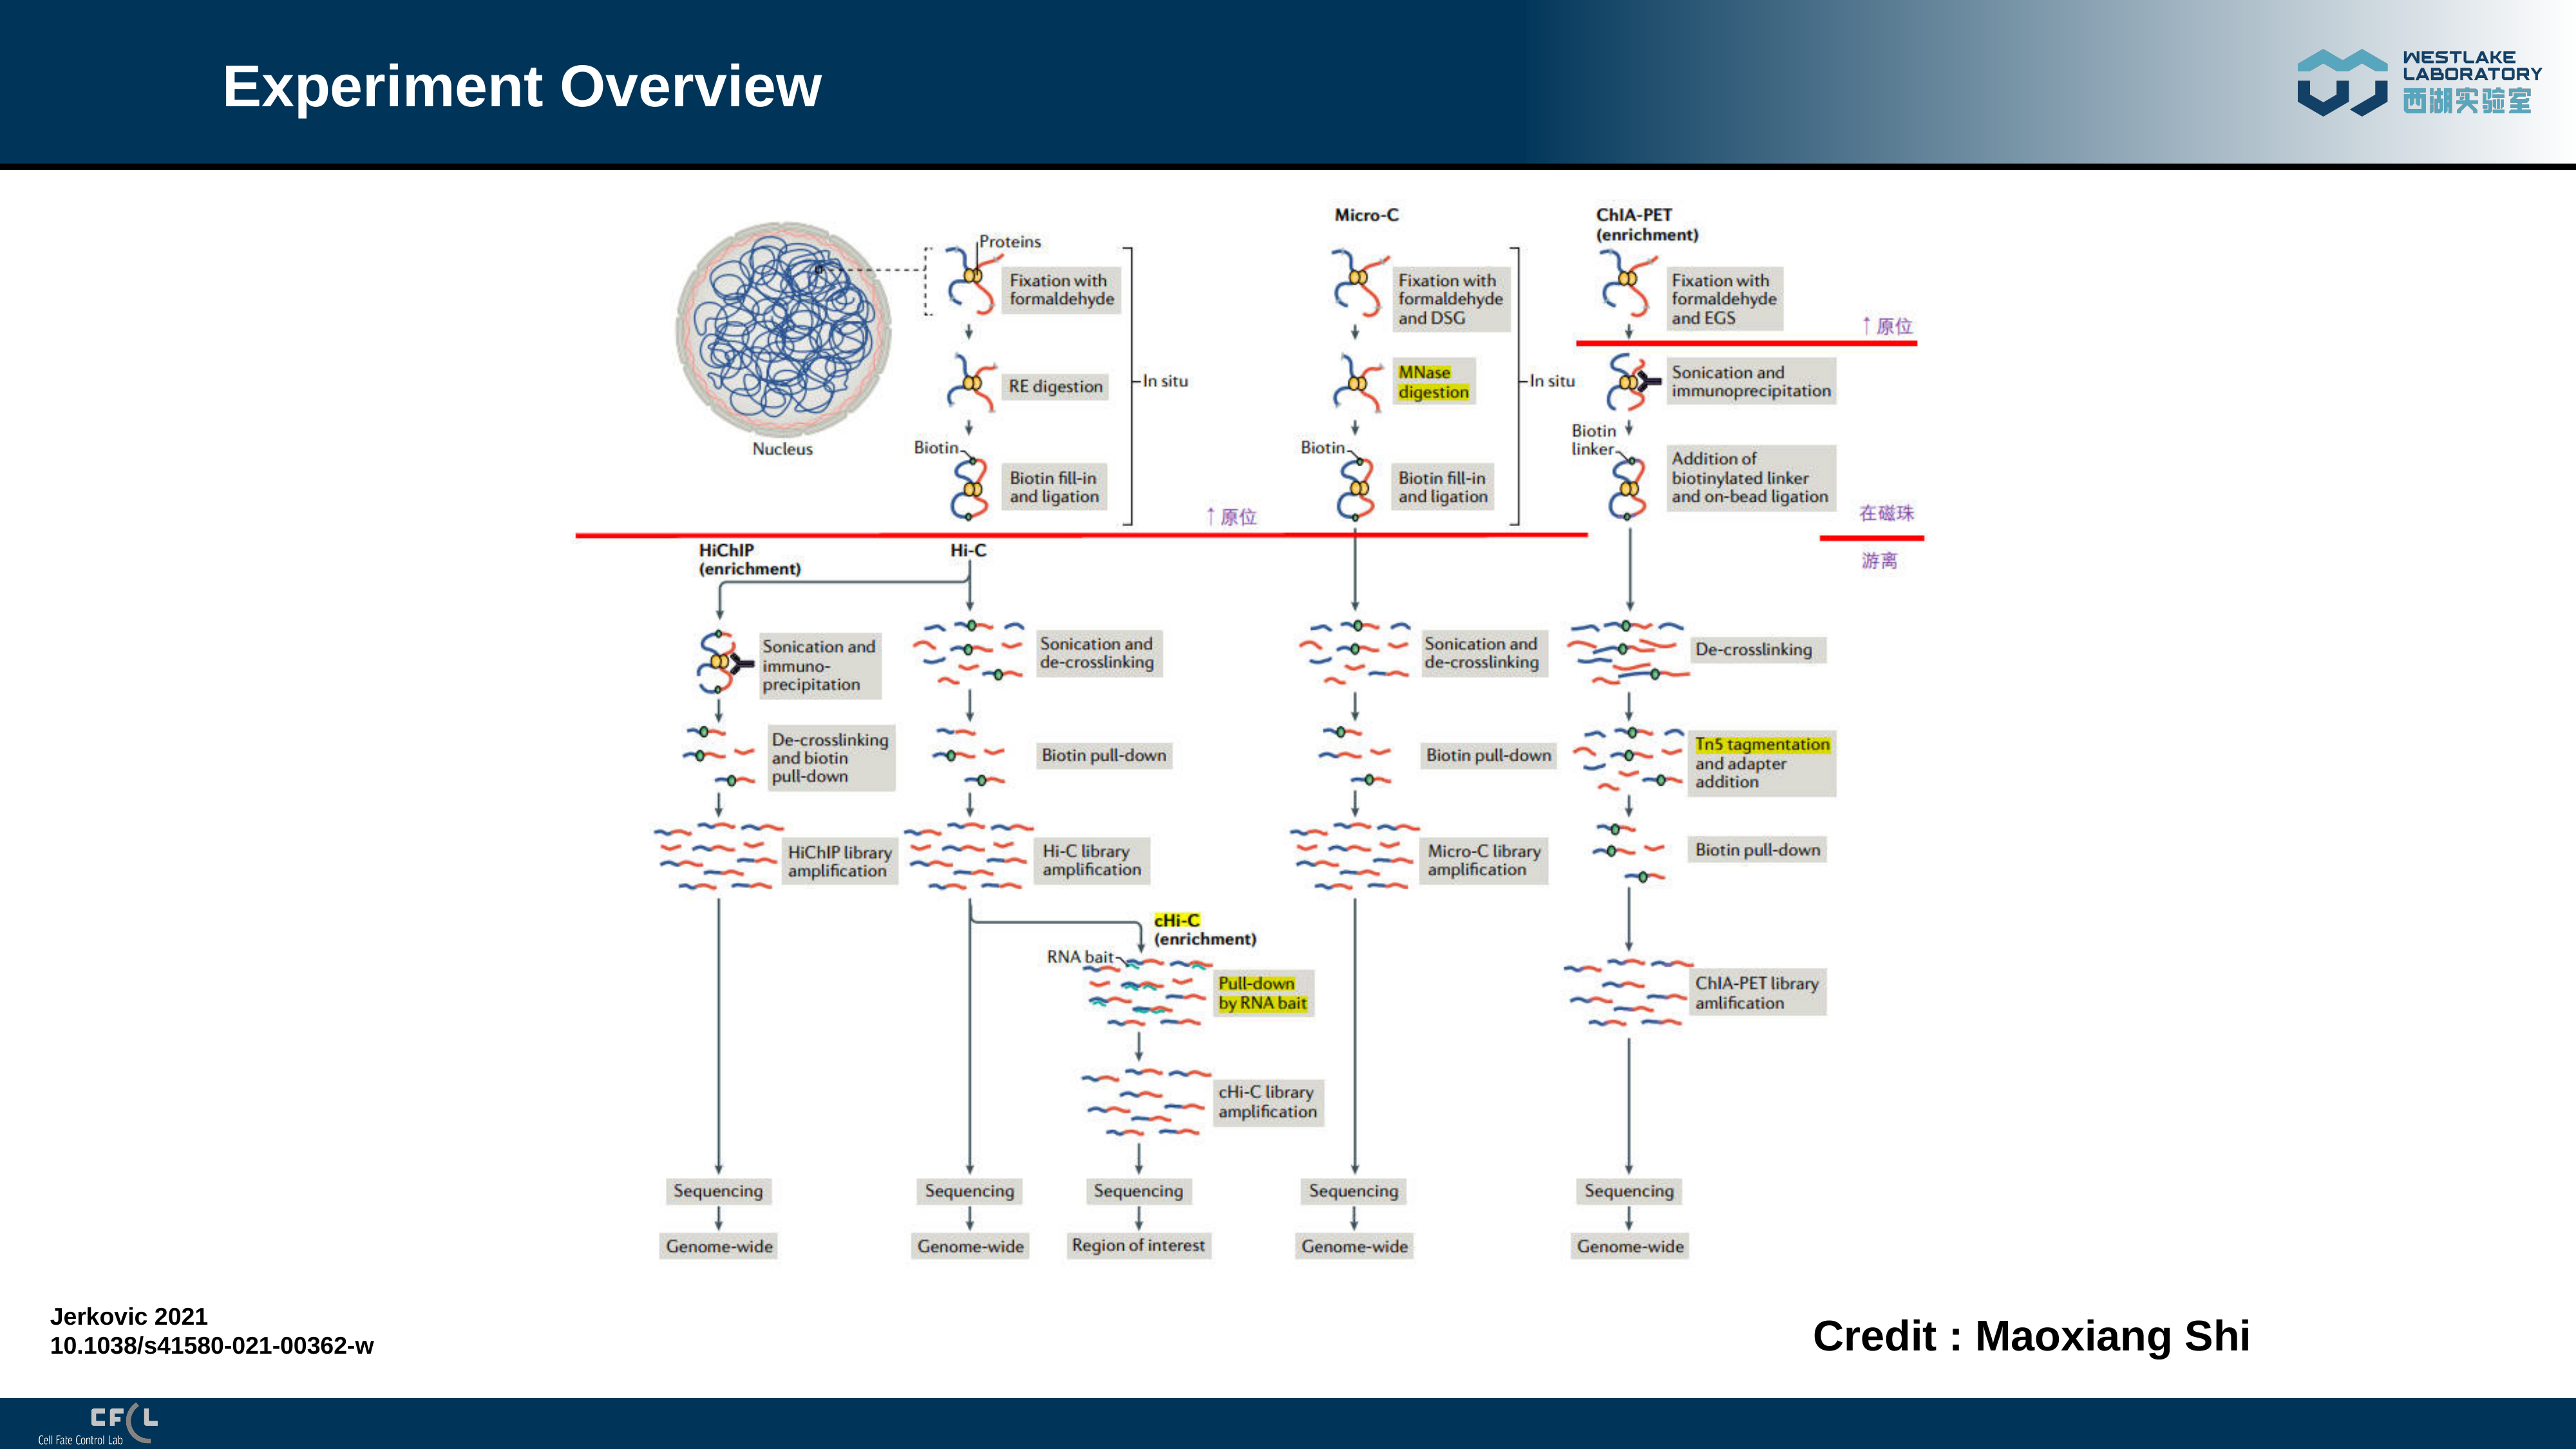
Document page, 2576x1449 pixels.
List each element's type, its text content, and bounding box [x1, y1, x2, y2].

picture [2362, 49, 2543, 117]
text_box Credit : Maoxiang Shi [1689, 1303, 2376, 1364]
text_box Jerkovic 2021 10.1038/s41580-021-00362-w [41, 1296, 520, 1365]
picture [571, 199, 1927, 1270]
picture [39, 1402, 158, 1444]
title Experiment Overview [214, 0, 2362, 167]
